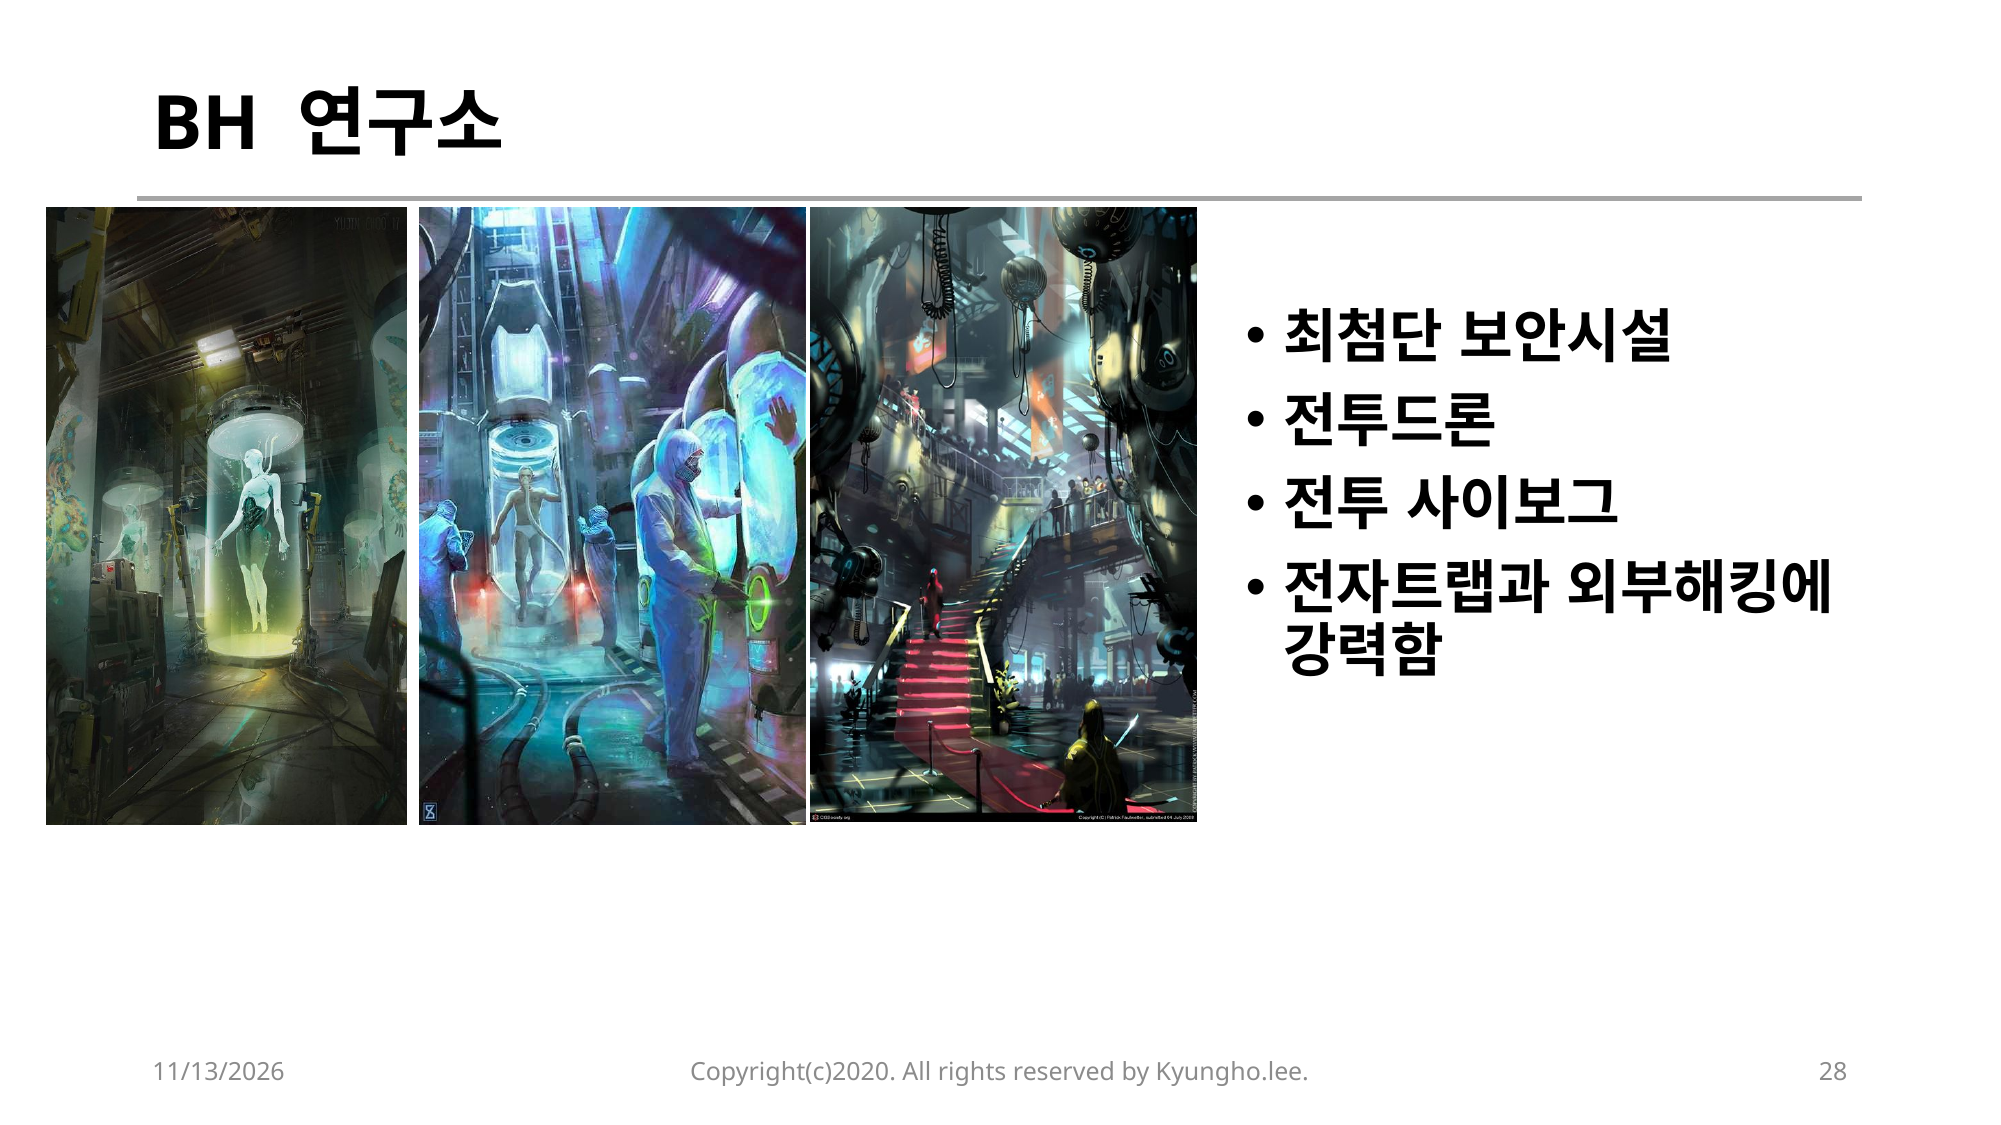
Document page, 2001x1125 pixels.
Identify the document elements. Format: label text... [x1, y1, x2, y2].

picture [810, 207, 1197, 822]
picture [46, 207, 407, 825]
list 최첨단 보안시설 전투드론 전투 사이보그 전자트랩과 외부해킹에 강력함 [1230, 299, 1863, 1014]
title BH 연구소 [137, 59, 1863, 191]
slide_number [137, 1042, 588, 1103]
picture [419, 207, 806, 825]
slide_number 28 [1412, 1042, 1863, 1103]
footer Copyright(c)2020. All rights reserved by Kyungho.lee. [662, 1042, 1338, 1103]
